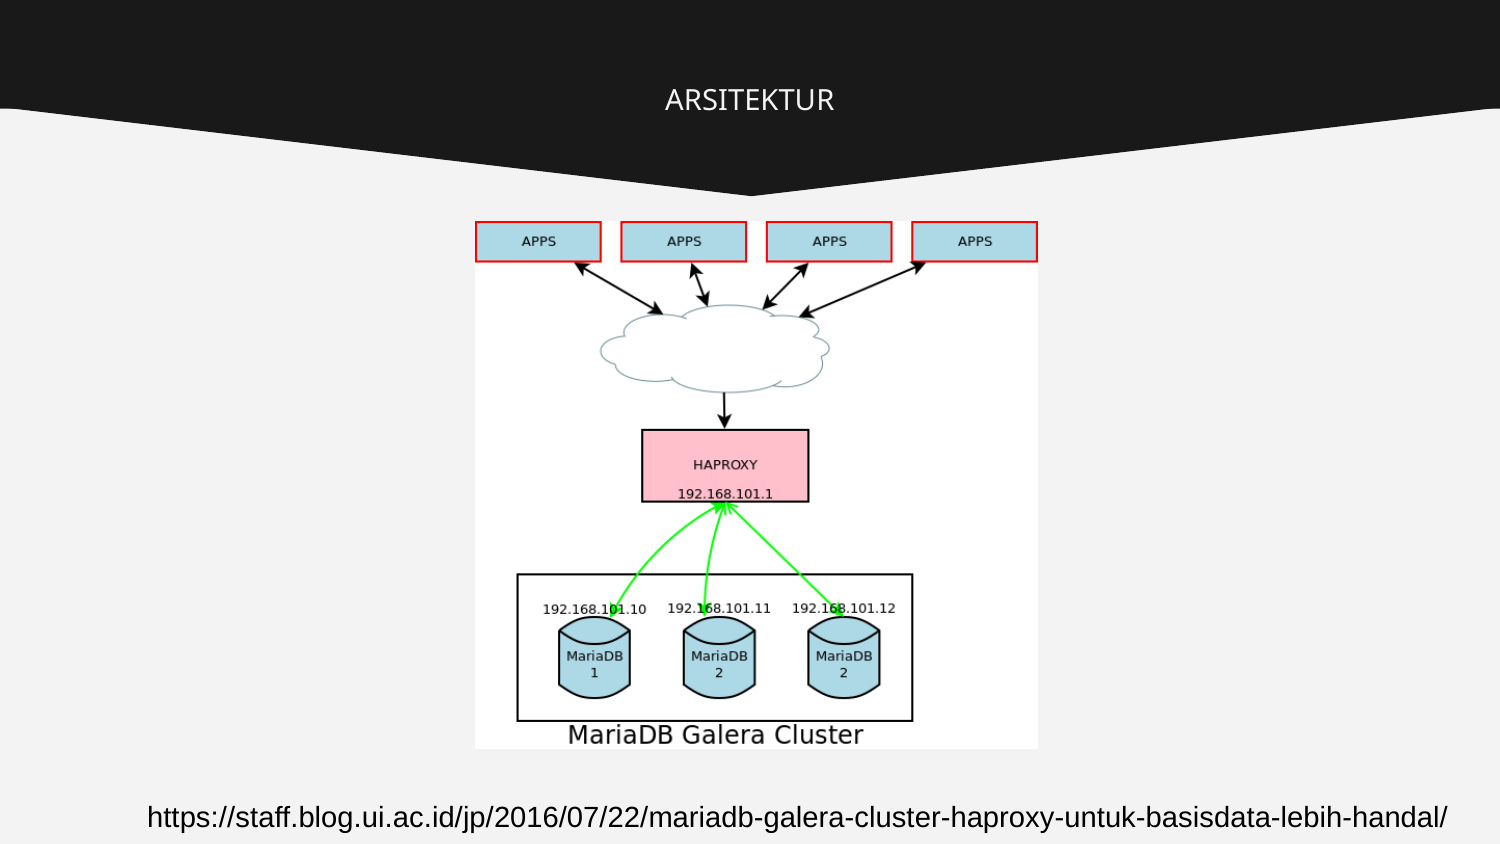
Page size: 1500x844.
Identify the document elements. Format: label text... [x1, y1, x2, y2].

title ARSITEKTUR [505, 66, 995, 180]
text_box https://staff.blog.ui.ac.id/jp/2016/07/22/mariadb-galera-cluster-haproxy-untuk-basisdata-lebih-handal/ [132, 791, 1500, 842]
picture [474, 221, 1038, 749]
